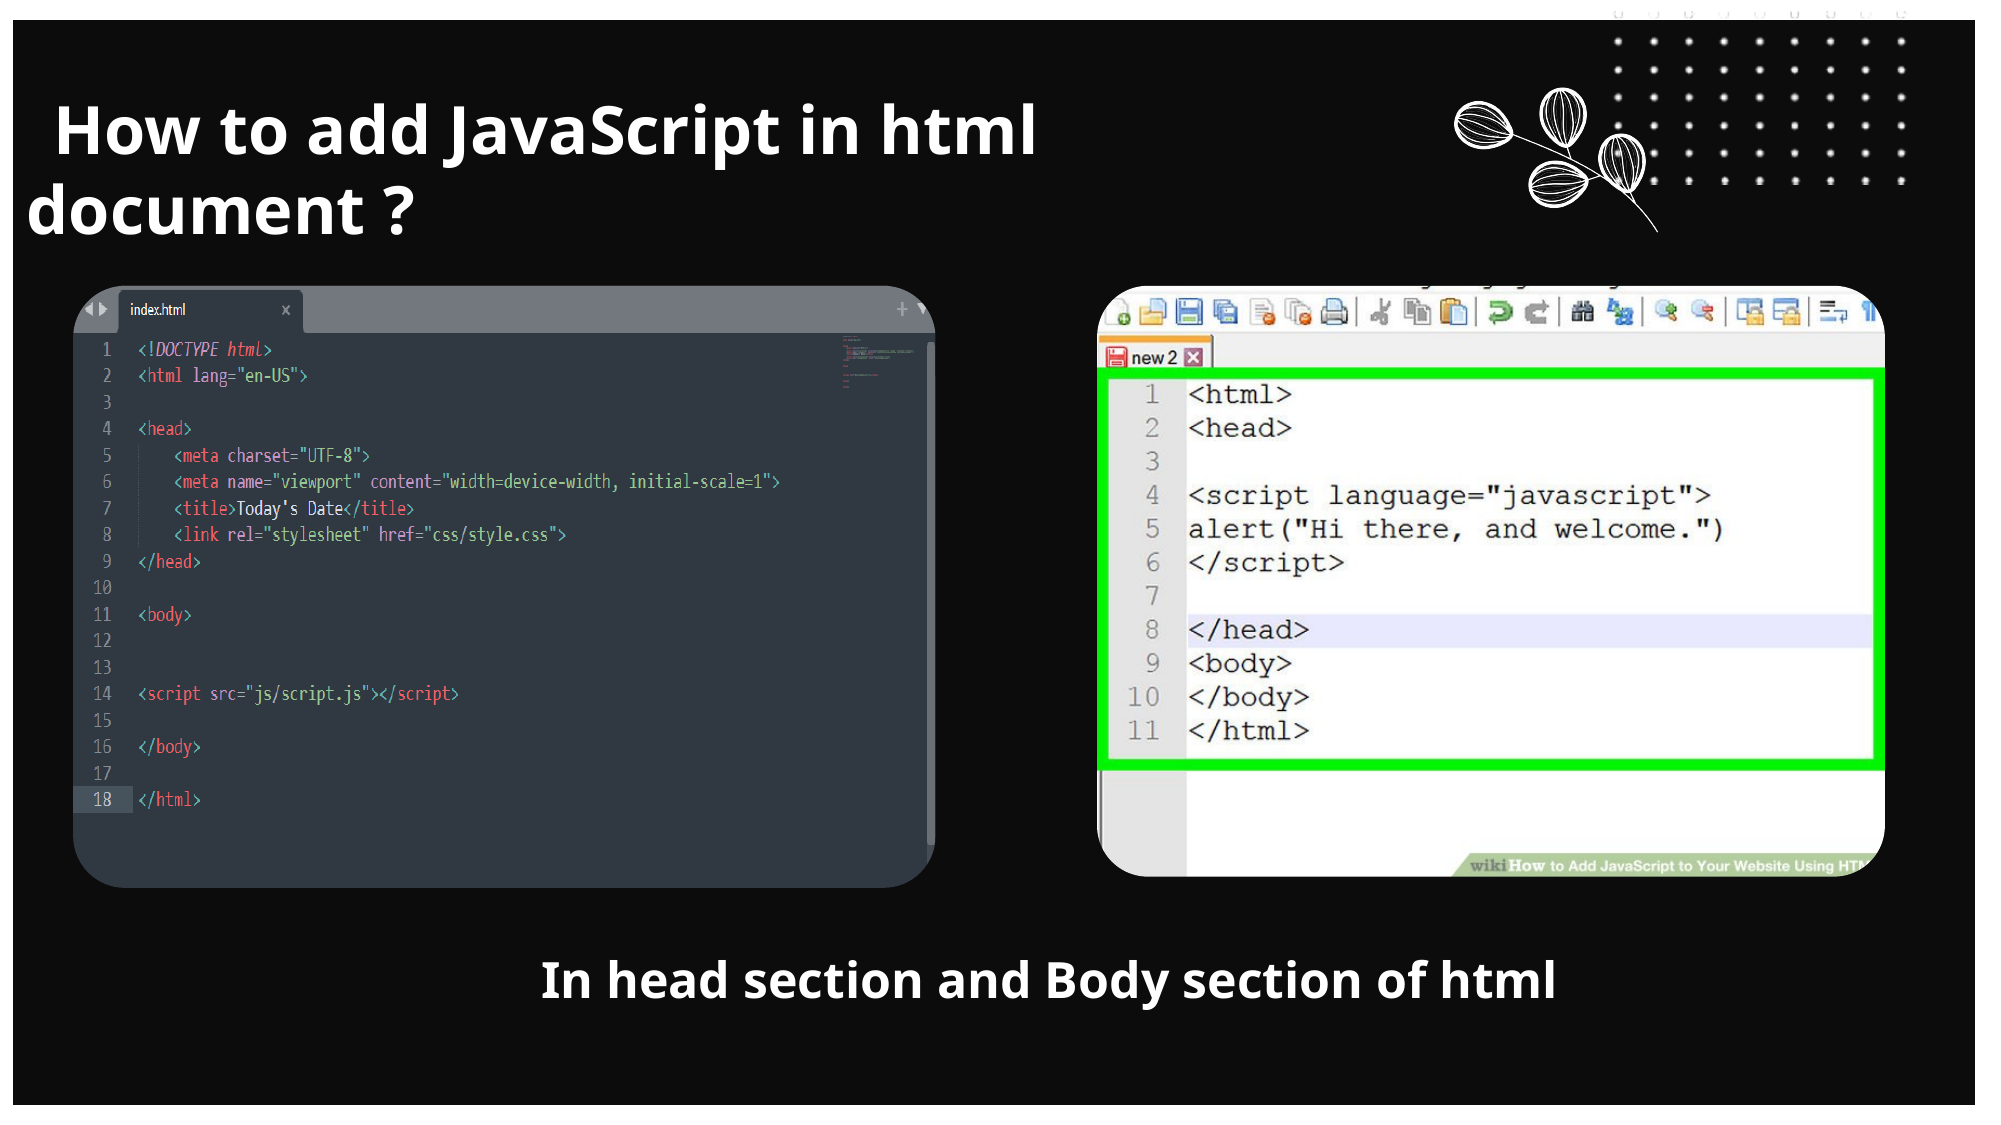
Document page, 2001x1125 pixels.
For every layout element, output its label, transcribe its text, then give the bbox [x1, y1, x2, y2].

text_box In head section and Body section of html [443, 947, 1657, 1026]
text_box How to add JavaScript in html document ? [11, 56, 1439, 222]
picture [1439, 11, 1910, 271]
picture [1096, 285, 1886, 877]
text_box [0, 7, 1989, 1118]
picture [72, 285, 936, 889]
